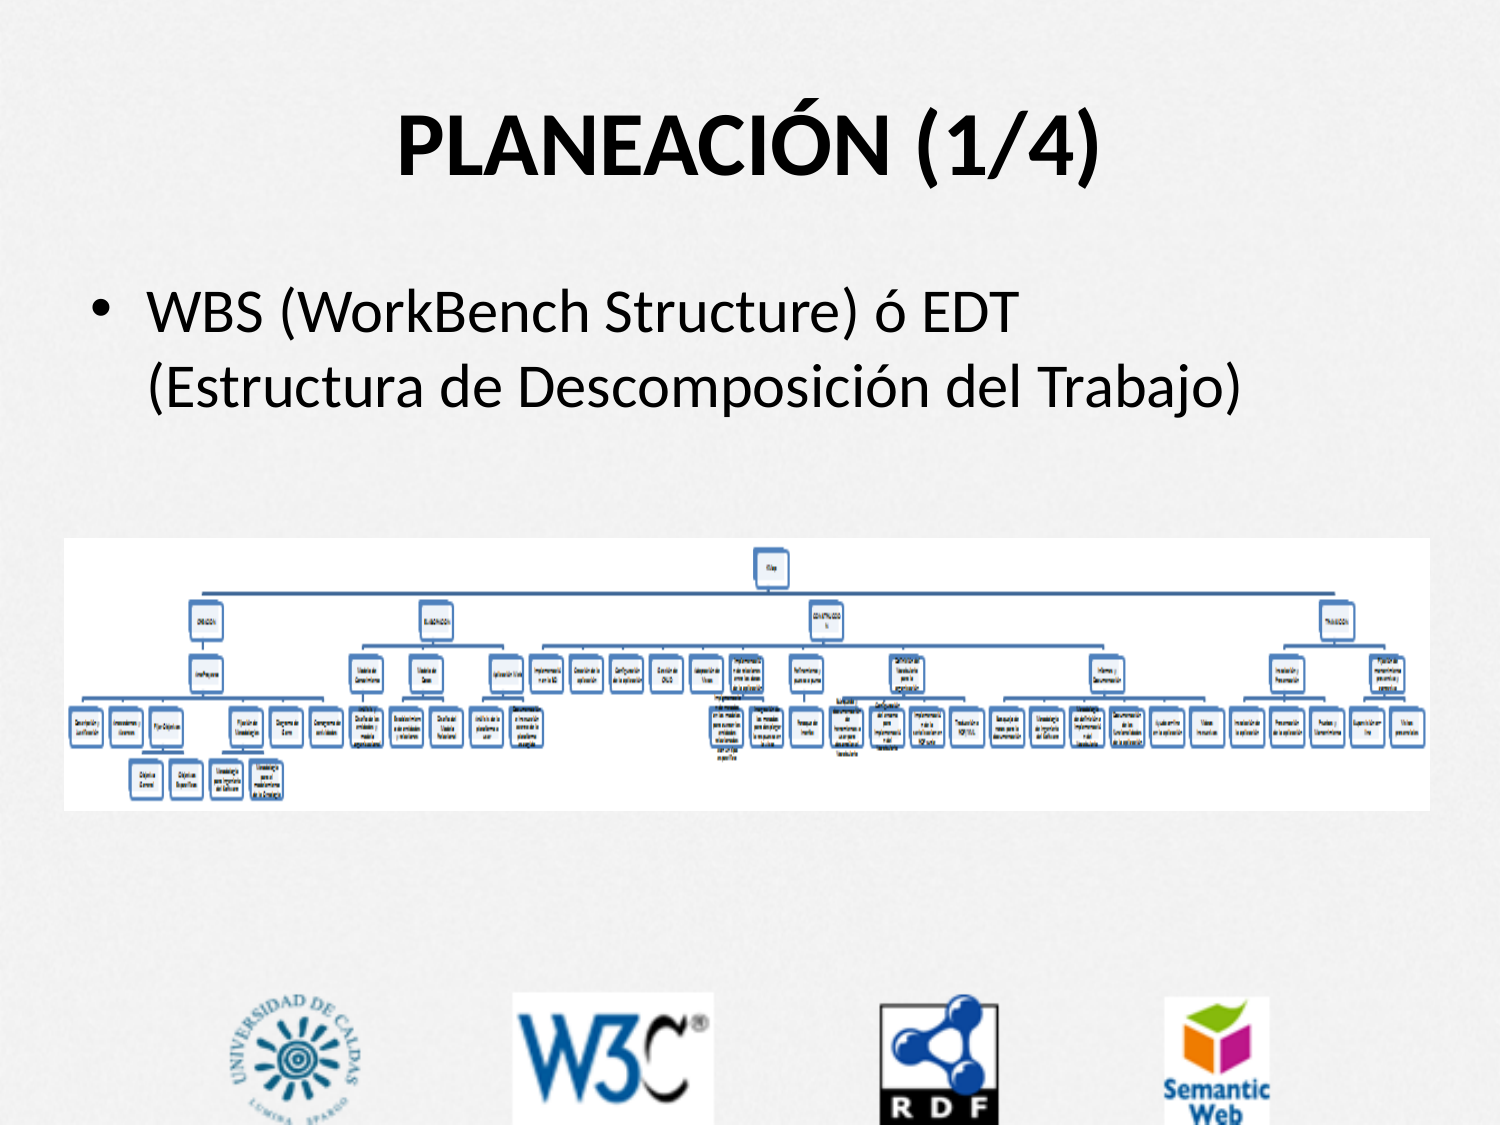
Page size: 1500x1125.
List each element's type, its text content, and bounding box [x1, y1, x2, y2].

list WBS (WorkBench Structure) ó EDT (Estructura de Descomposición del Trabajo) [75, 262, 1270, 457]
title PLANEACIÓN (1/4) [75, 45, 1425, 233]
picture [0, 0, 1500, 1125]
